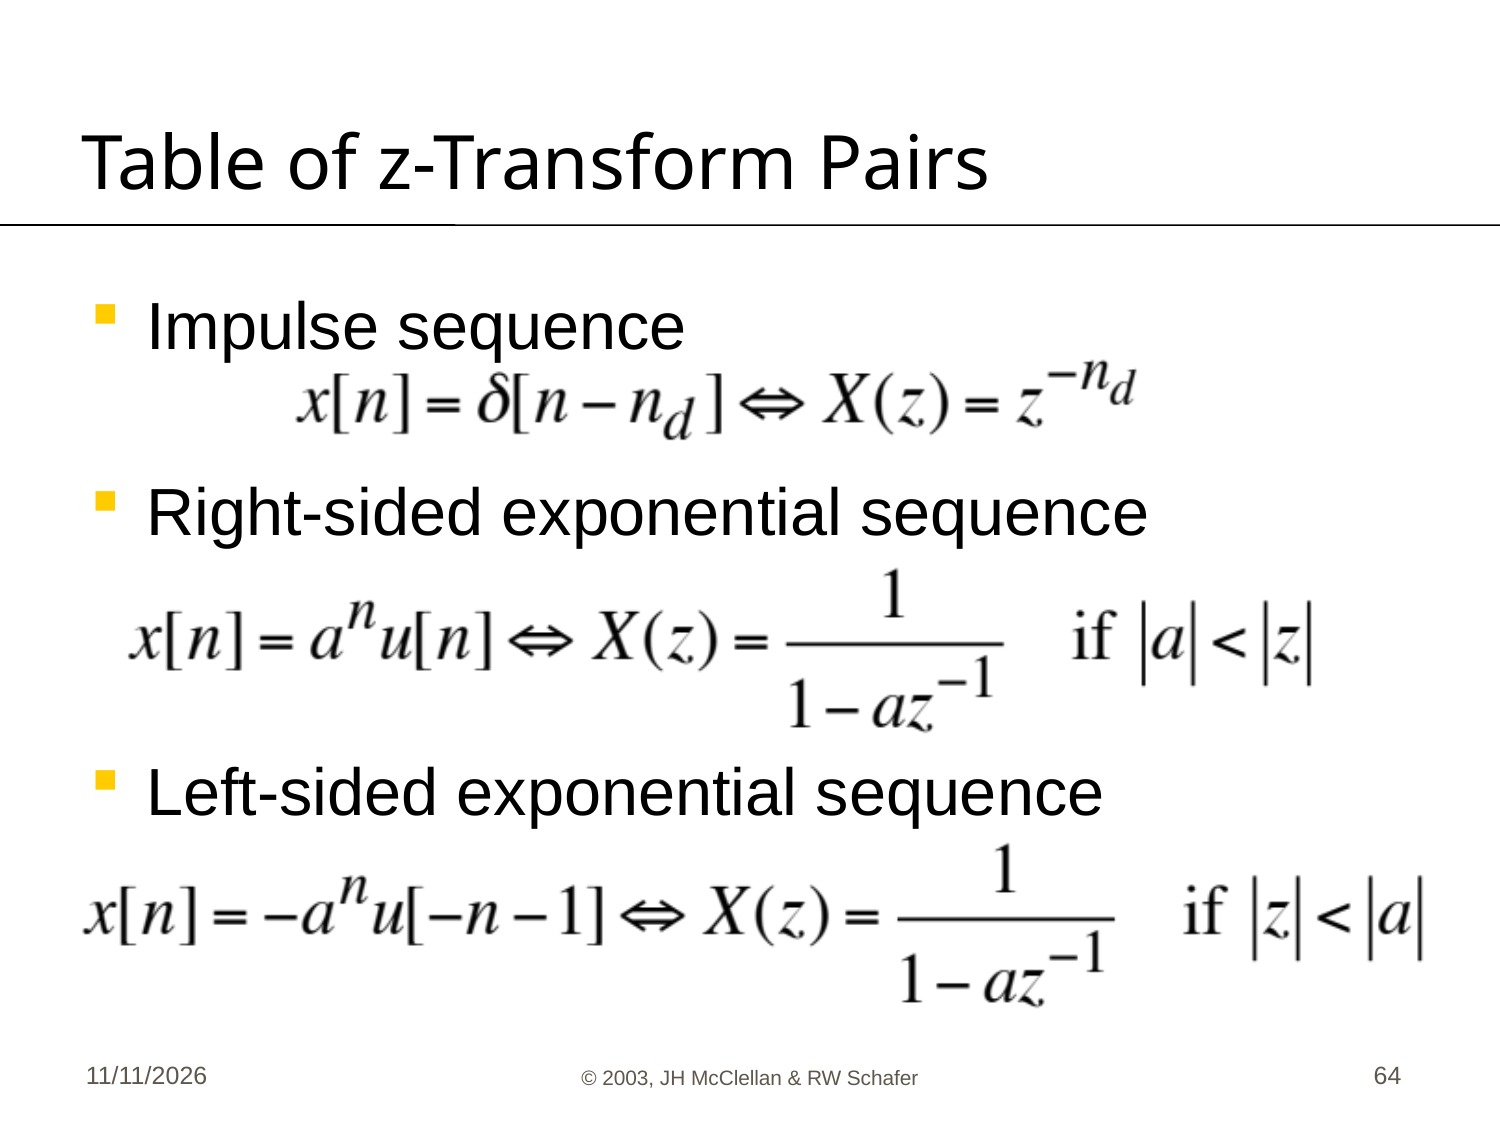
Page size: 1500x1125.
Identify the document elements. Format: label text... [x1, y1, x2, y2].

slide_number 64 [1103, 1021, 1417, 1098]
list Impulse sequence Right-sided exponential sequence Left-sided exponential sequence [75, 275, 1417, 836]
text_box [79, 834, 1426, 1013]
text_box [125, 559, 1313, 738]
title Table of z-Transform Pairs [66, 37, 1342, 213]
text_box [291, 337, 1144, 444]
footer © 2003, JH McClellan & RW Schafer [512, 1021, 988, 1098]
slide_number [70, 1021, 384, 1098]
